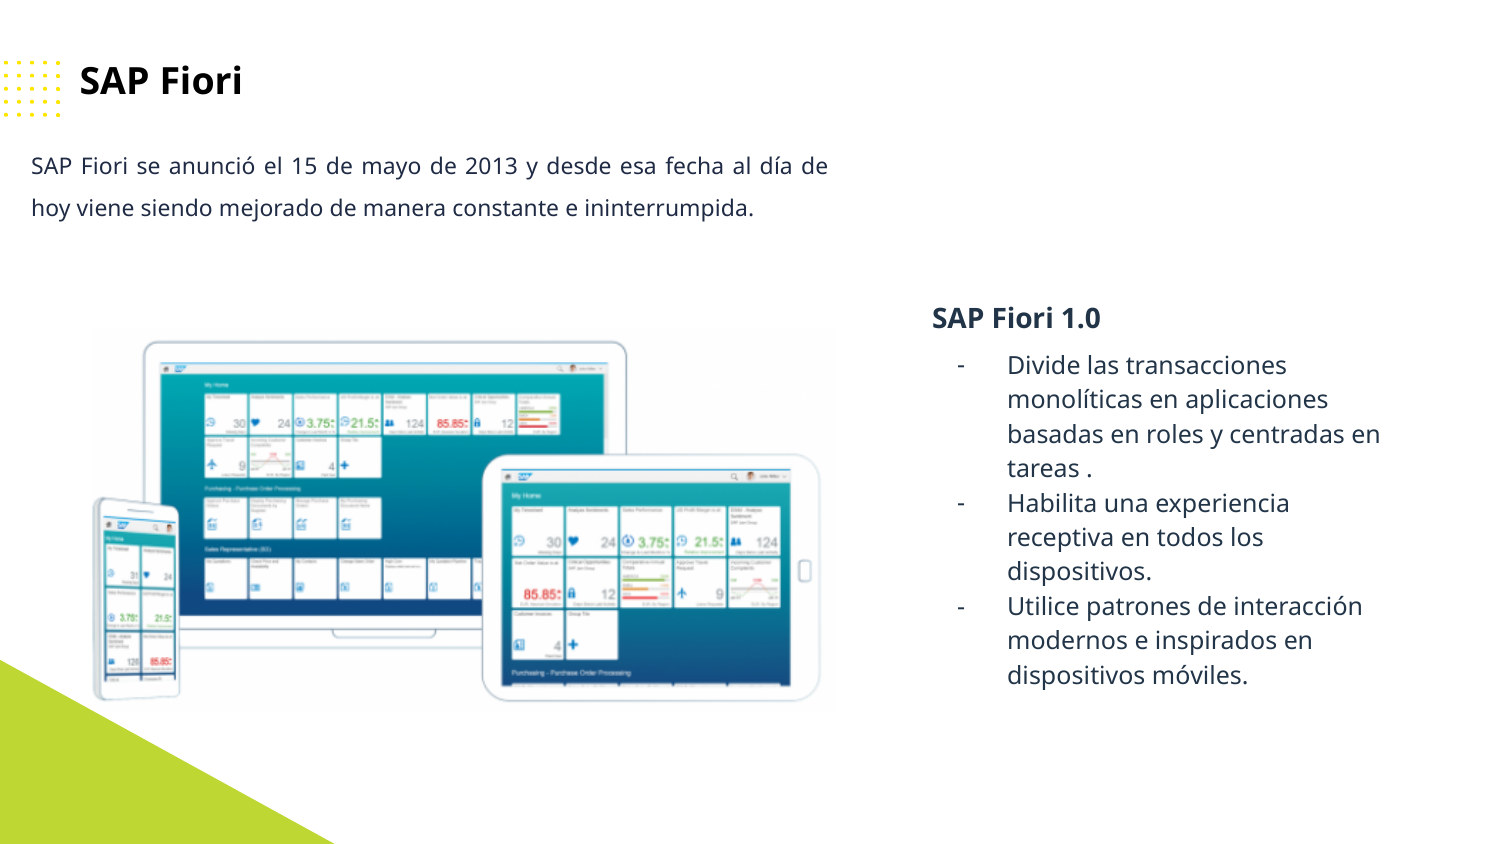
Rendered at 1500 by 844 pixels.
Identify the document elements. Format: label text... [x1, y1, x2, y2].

title SAP Fiori [79, 57, 702, 138]
text_box SAP Fiori 1.0 Divide las transacciones monolíticas en aplicaciones basadas en roles y centradas en tareas . Habilita una experiencia receptiva en todos los dispositivos. Utilice patrones de interacción modernos e inspirados en dispositivos móviles. [917, 280, 1410, 705]
picture [92, 304, 845, 723]
text_box [0, 659, 335, 844]
list SAP Fiori se anunció el 15 de mayo de 2013 y desde esa fecha al día de hoy viene siendo mejorado de manera constante e ininterrumpida. [31, 138, 831, 613]
